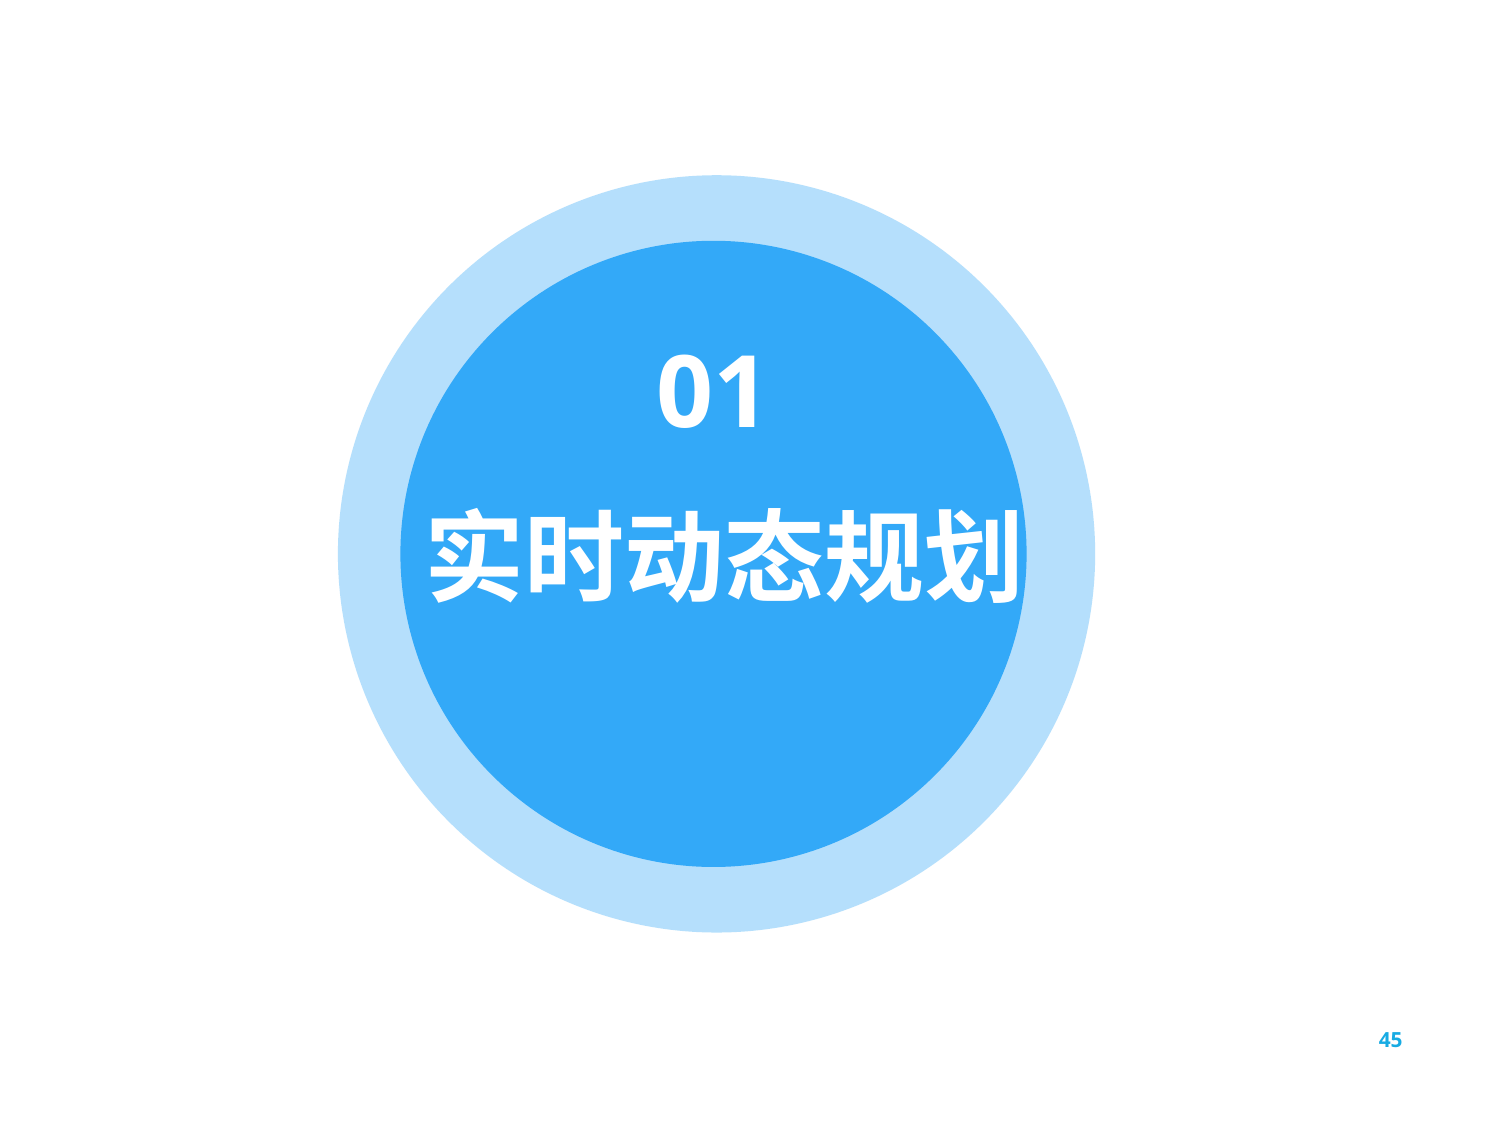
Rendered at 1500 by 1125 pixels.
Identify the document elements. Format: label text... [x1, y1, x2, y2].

slide_number 45 [1059, 1023, 1418, 1058]
subtitle 01 [482, 326, 945, 463]
title 实时动态规划 [409, 462, 1097, 663]
